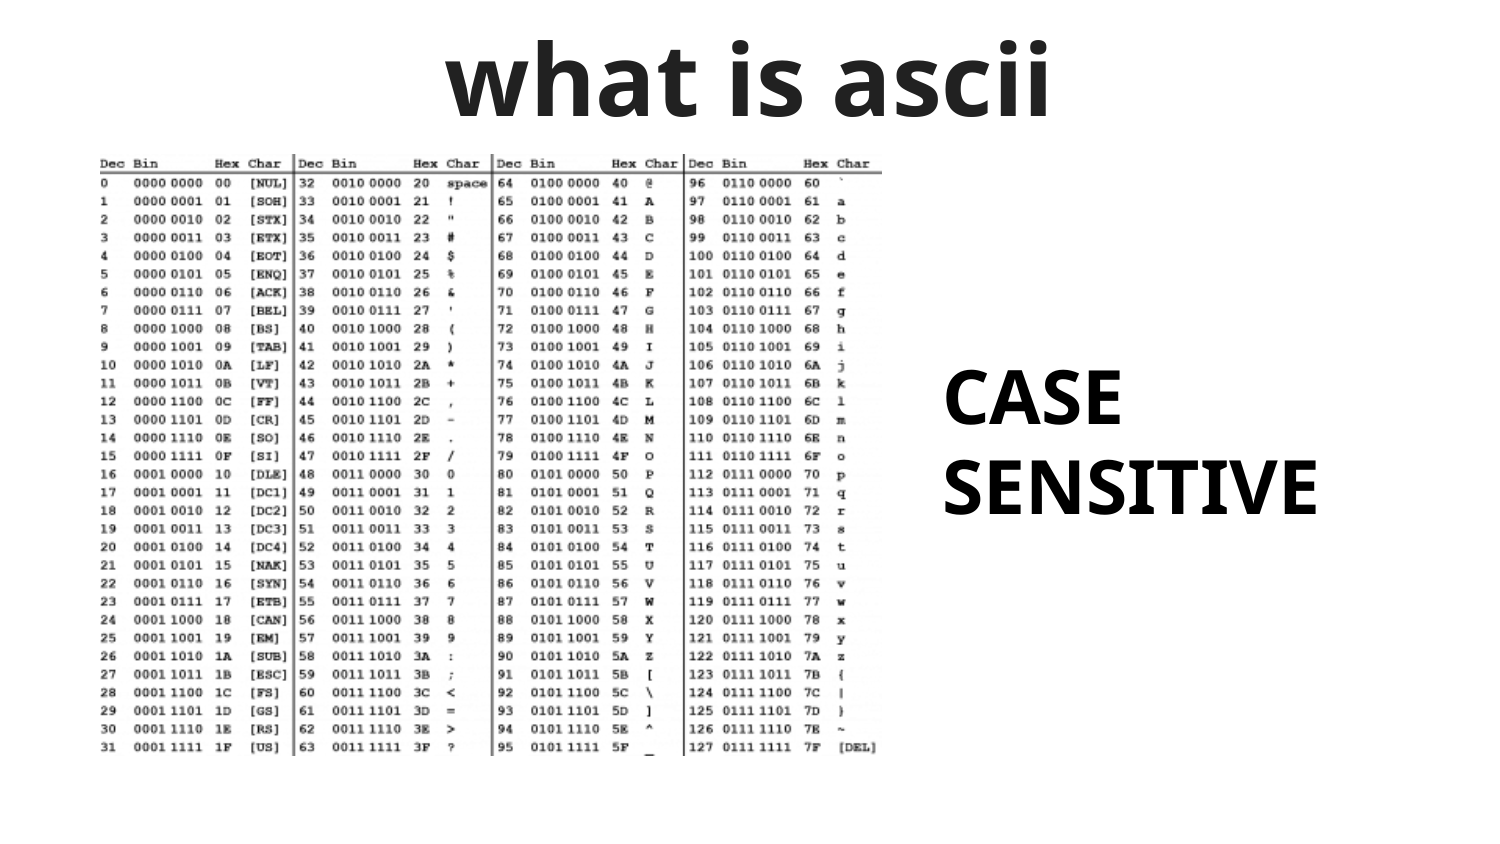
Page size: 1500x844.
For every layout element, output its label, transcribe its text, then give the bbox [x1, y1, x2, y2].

picture [100, 154, 882, 757]
text_box what is ascii [51, 1, 1449, 126]
text_box CASE SENSITIVE [927, 334, 1449, 576]
